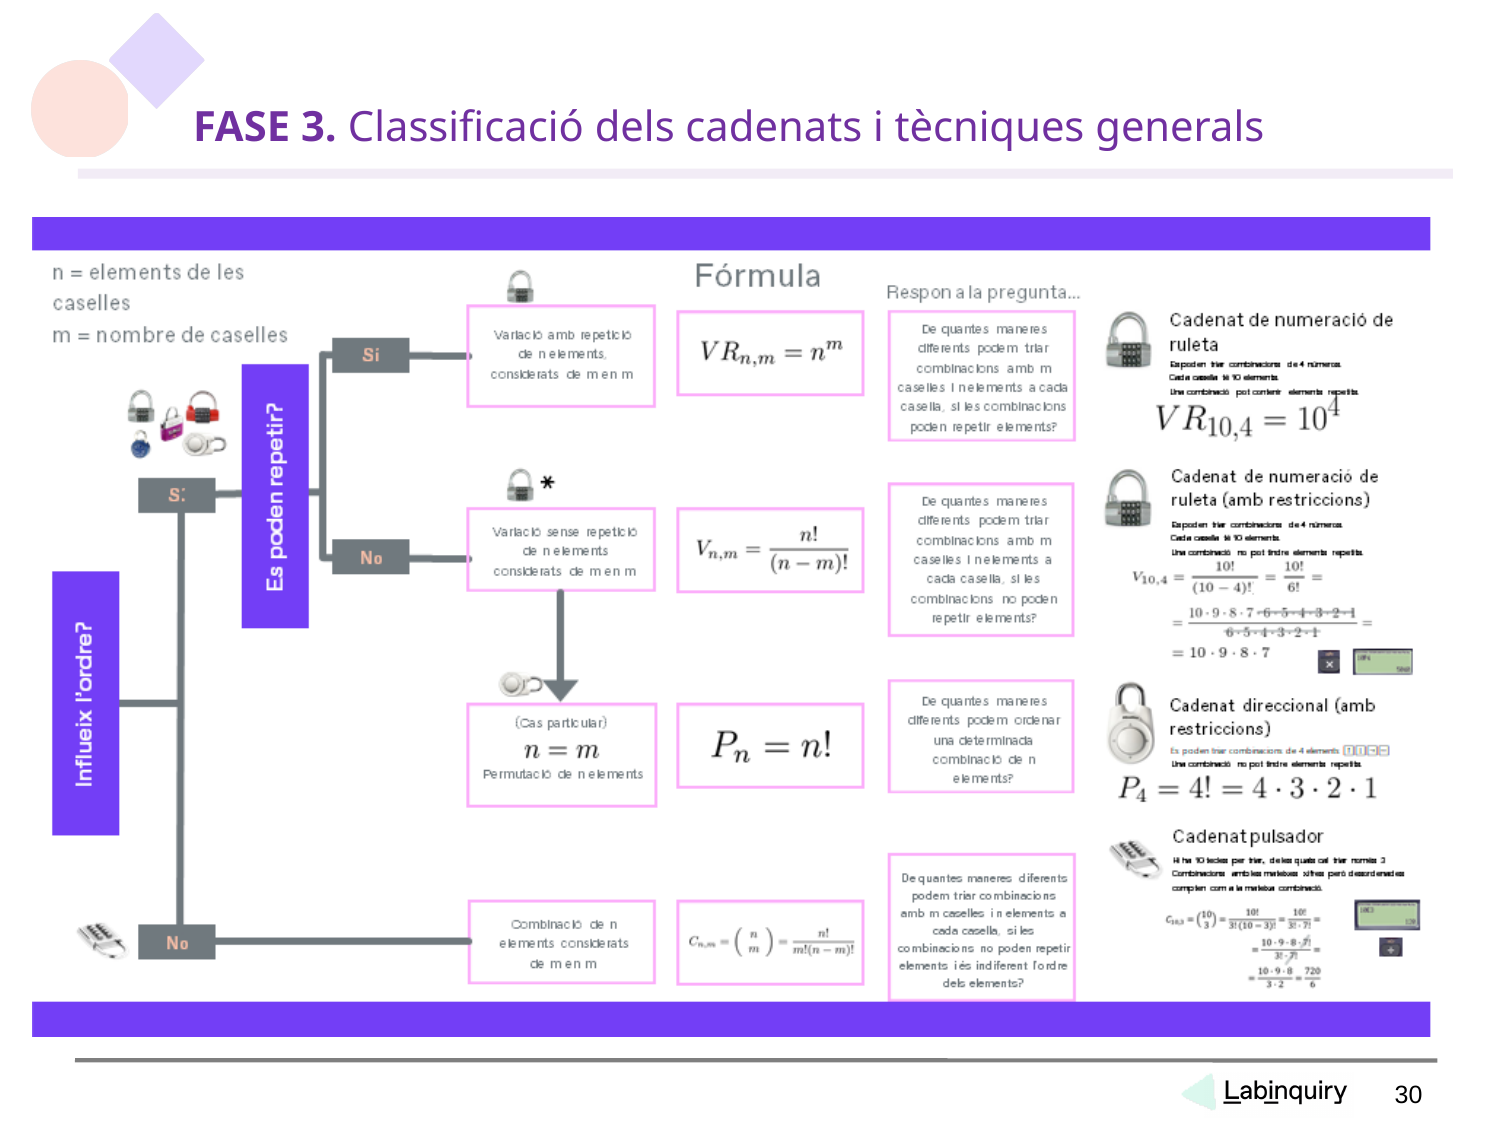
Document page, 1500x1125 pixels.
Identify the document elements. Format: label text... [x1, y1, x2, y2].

title FASE 3. Classificació dels cadenats i tècniques generals [178, 52, 1456, 158]
picture [32, 217, 1483, 1037]
picture [1204, 1072, 1354, 1118]
